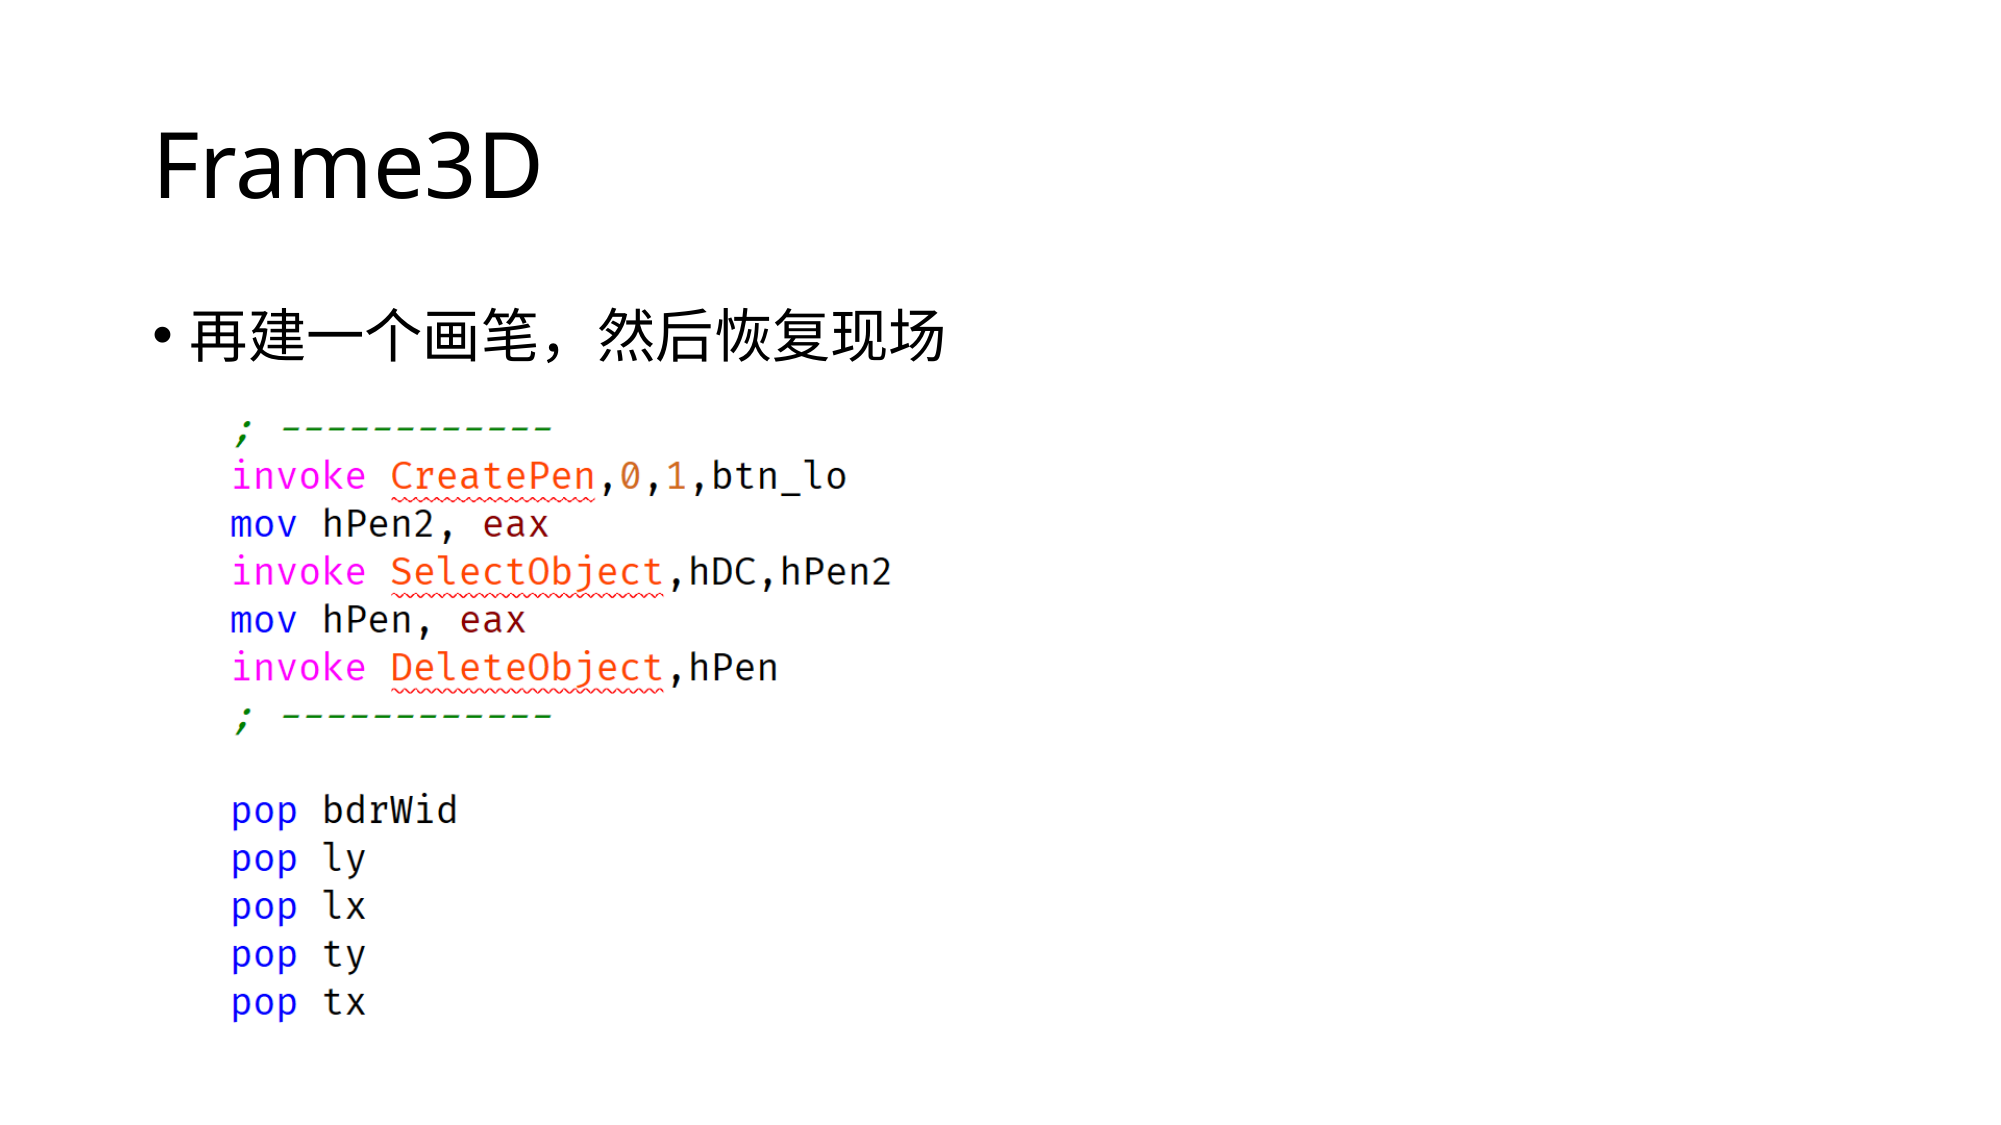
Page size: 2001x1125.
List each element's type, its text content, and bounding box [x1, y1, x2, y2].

picture [166, 394, 933, 1048]
list 再建一个画笔，然后恢复现场 [137, 299, 1863, 1014]
title Frame3D [137, 59, 1863, 278]
